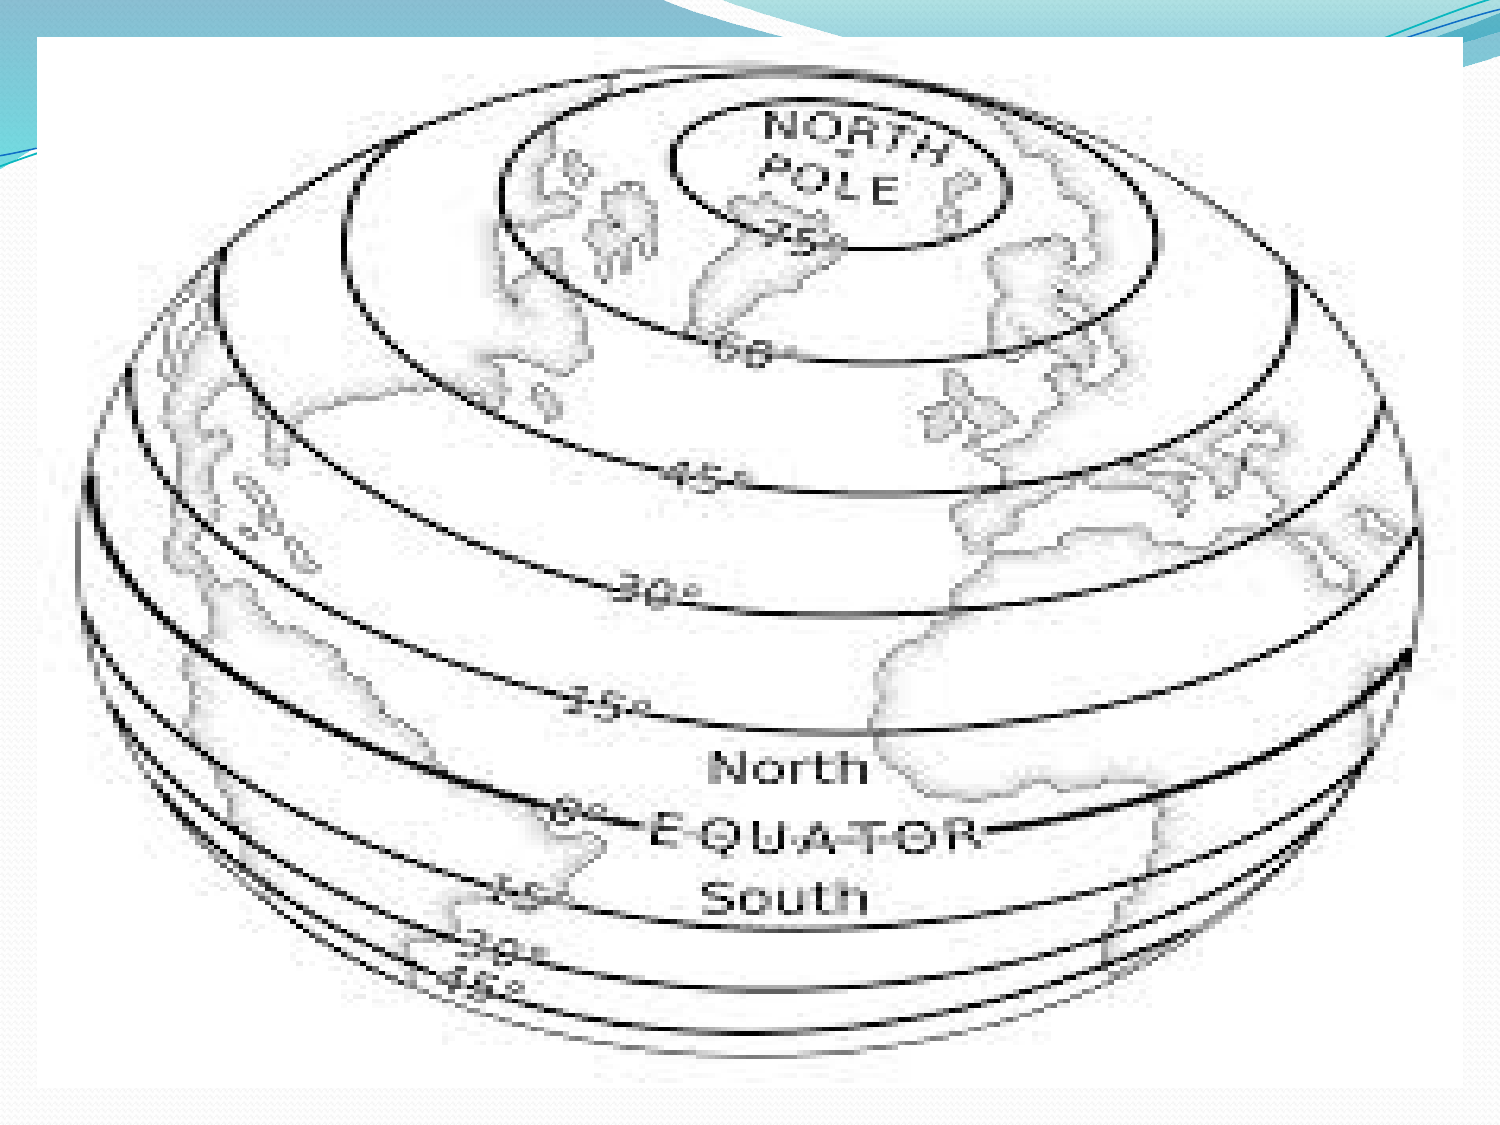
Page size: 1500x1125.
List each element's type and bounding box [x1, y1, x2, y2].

picture [37, 37, 1463, 1088]
